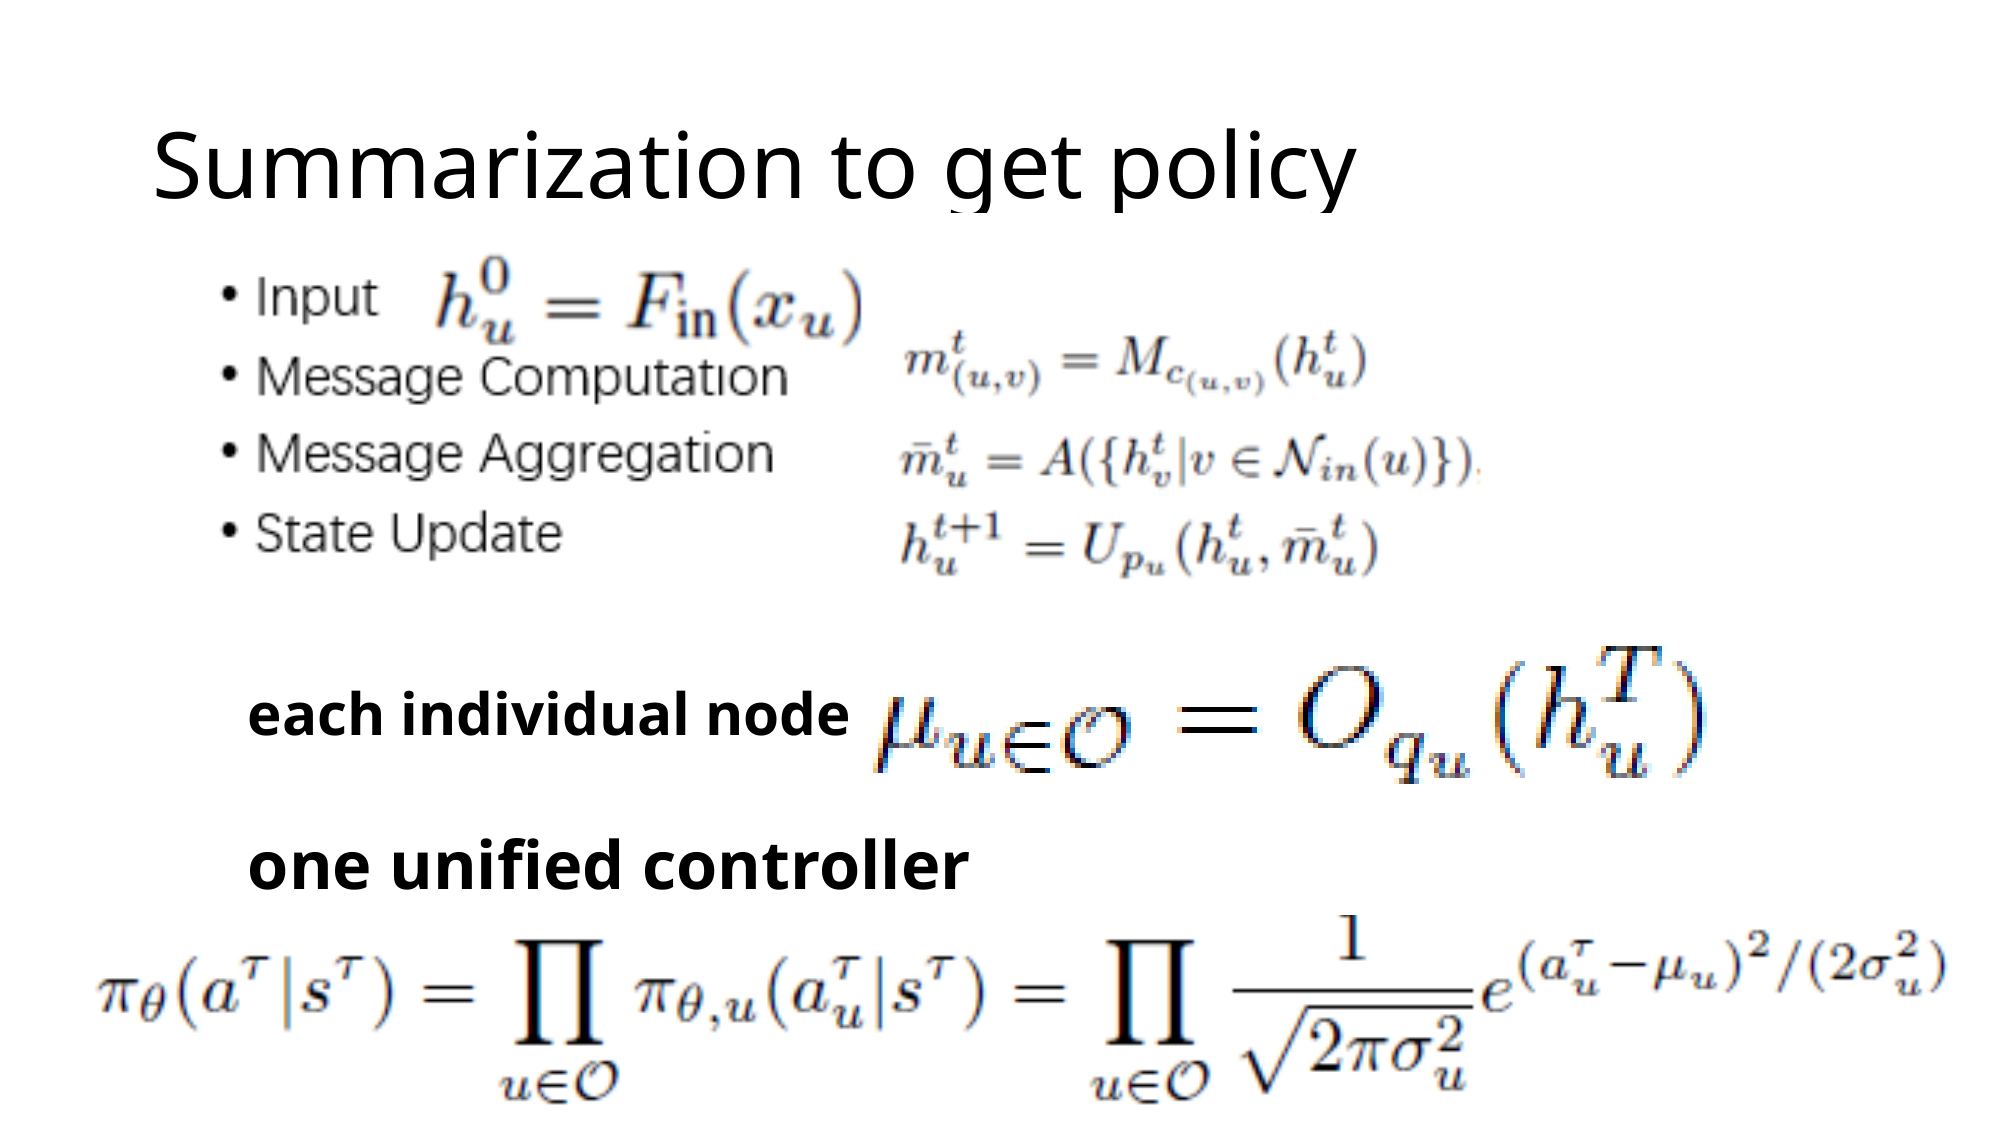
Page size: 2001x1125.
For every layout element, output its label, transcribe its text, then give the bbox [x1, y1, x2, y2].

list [180, 213, 1546, 668]
text_box one unified controller [232, 815, 1096, 910]
title Summarization to get policy [137, 59, 1863, 278]
text_box each individual node [232, 669, 803, 755]
picture [45, 915, 1955, 1125]
picture [803, 626, 1718, 784]
